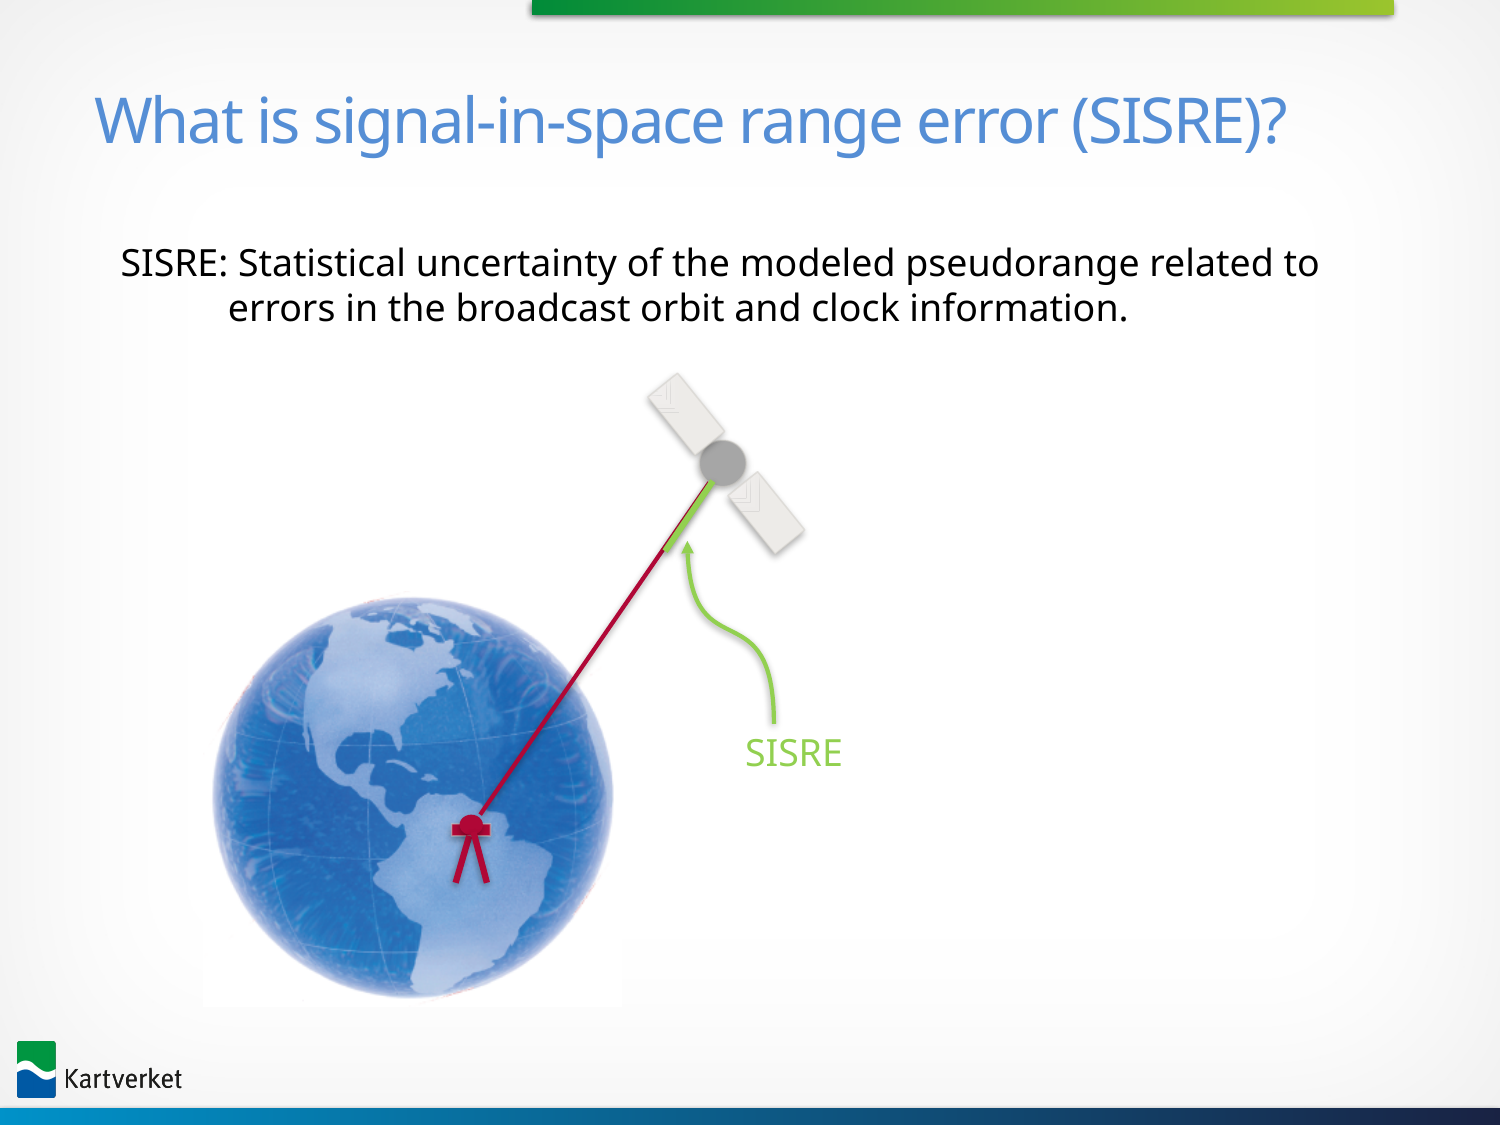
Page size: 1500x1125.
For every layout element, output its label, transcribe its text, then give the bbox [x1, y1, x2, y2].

text_box SISRE: Statistical uncertainty of the modeled pseudorange related to errors in the broadcast orbit and clock information. [105, 231, 1337, 336]
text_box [676, 370, 777, 557]
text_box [664, 480, 714, 552]
picture [0, 0, 1500, 1125]
text_box What is signal-in-space range error (SISRE)? [94, 88, 1359, 221]
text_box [638, 588, 823, 676]
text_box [451, 814, 491, 883]
text_box SISRE [730, 722, 858, 782]
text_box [479, 482, 710, 815]
